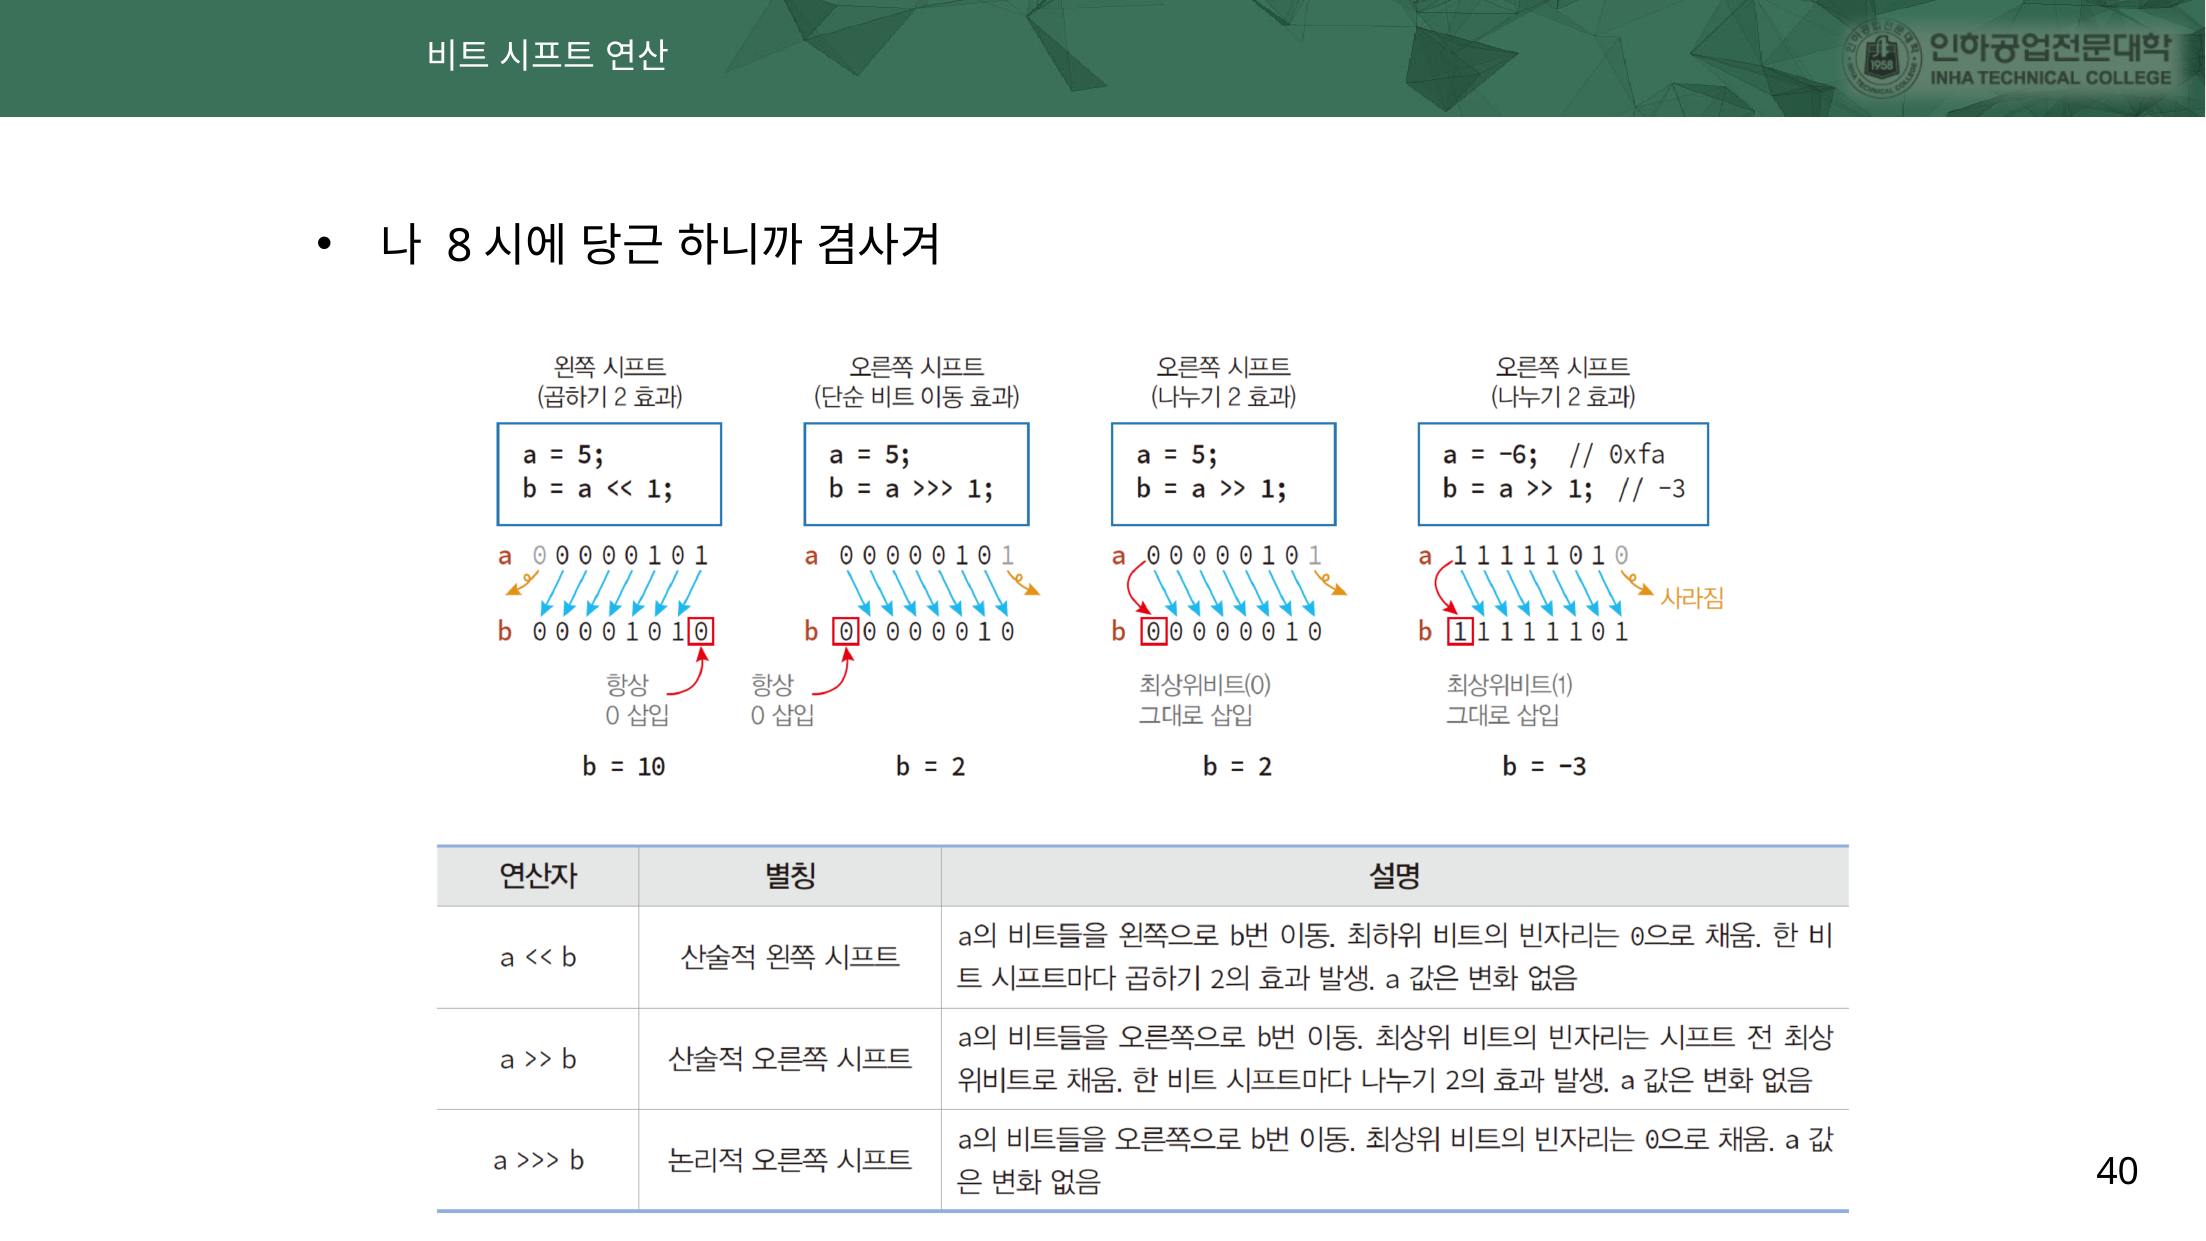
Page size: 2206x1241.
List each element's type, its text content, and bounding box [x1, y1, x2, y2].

picture [434, 841, 1856, 1216]
list 나 8시에 당근 하니까 겸사겨 [299, 206, 1918, 1119]
title 비트 시프트 연산 [408, 25, 1797, 85]
picture [0, 0, 2206, 1108]
picture [477, 346, 1730, 795]
